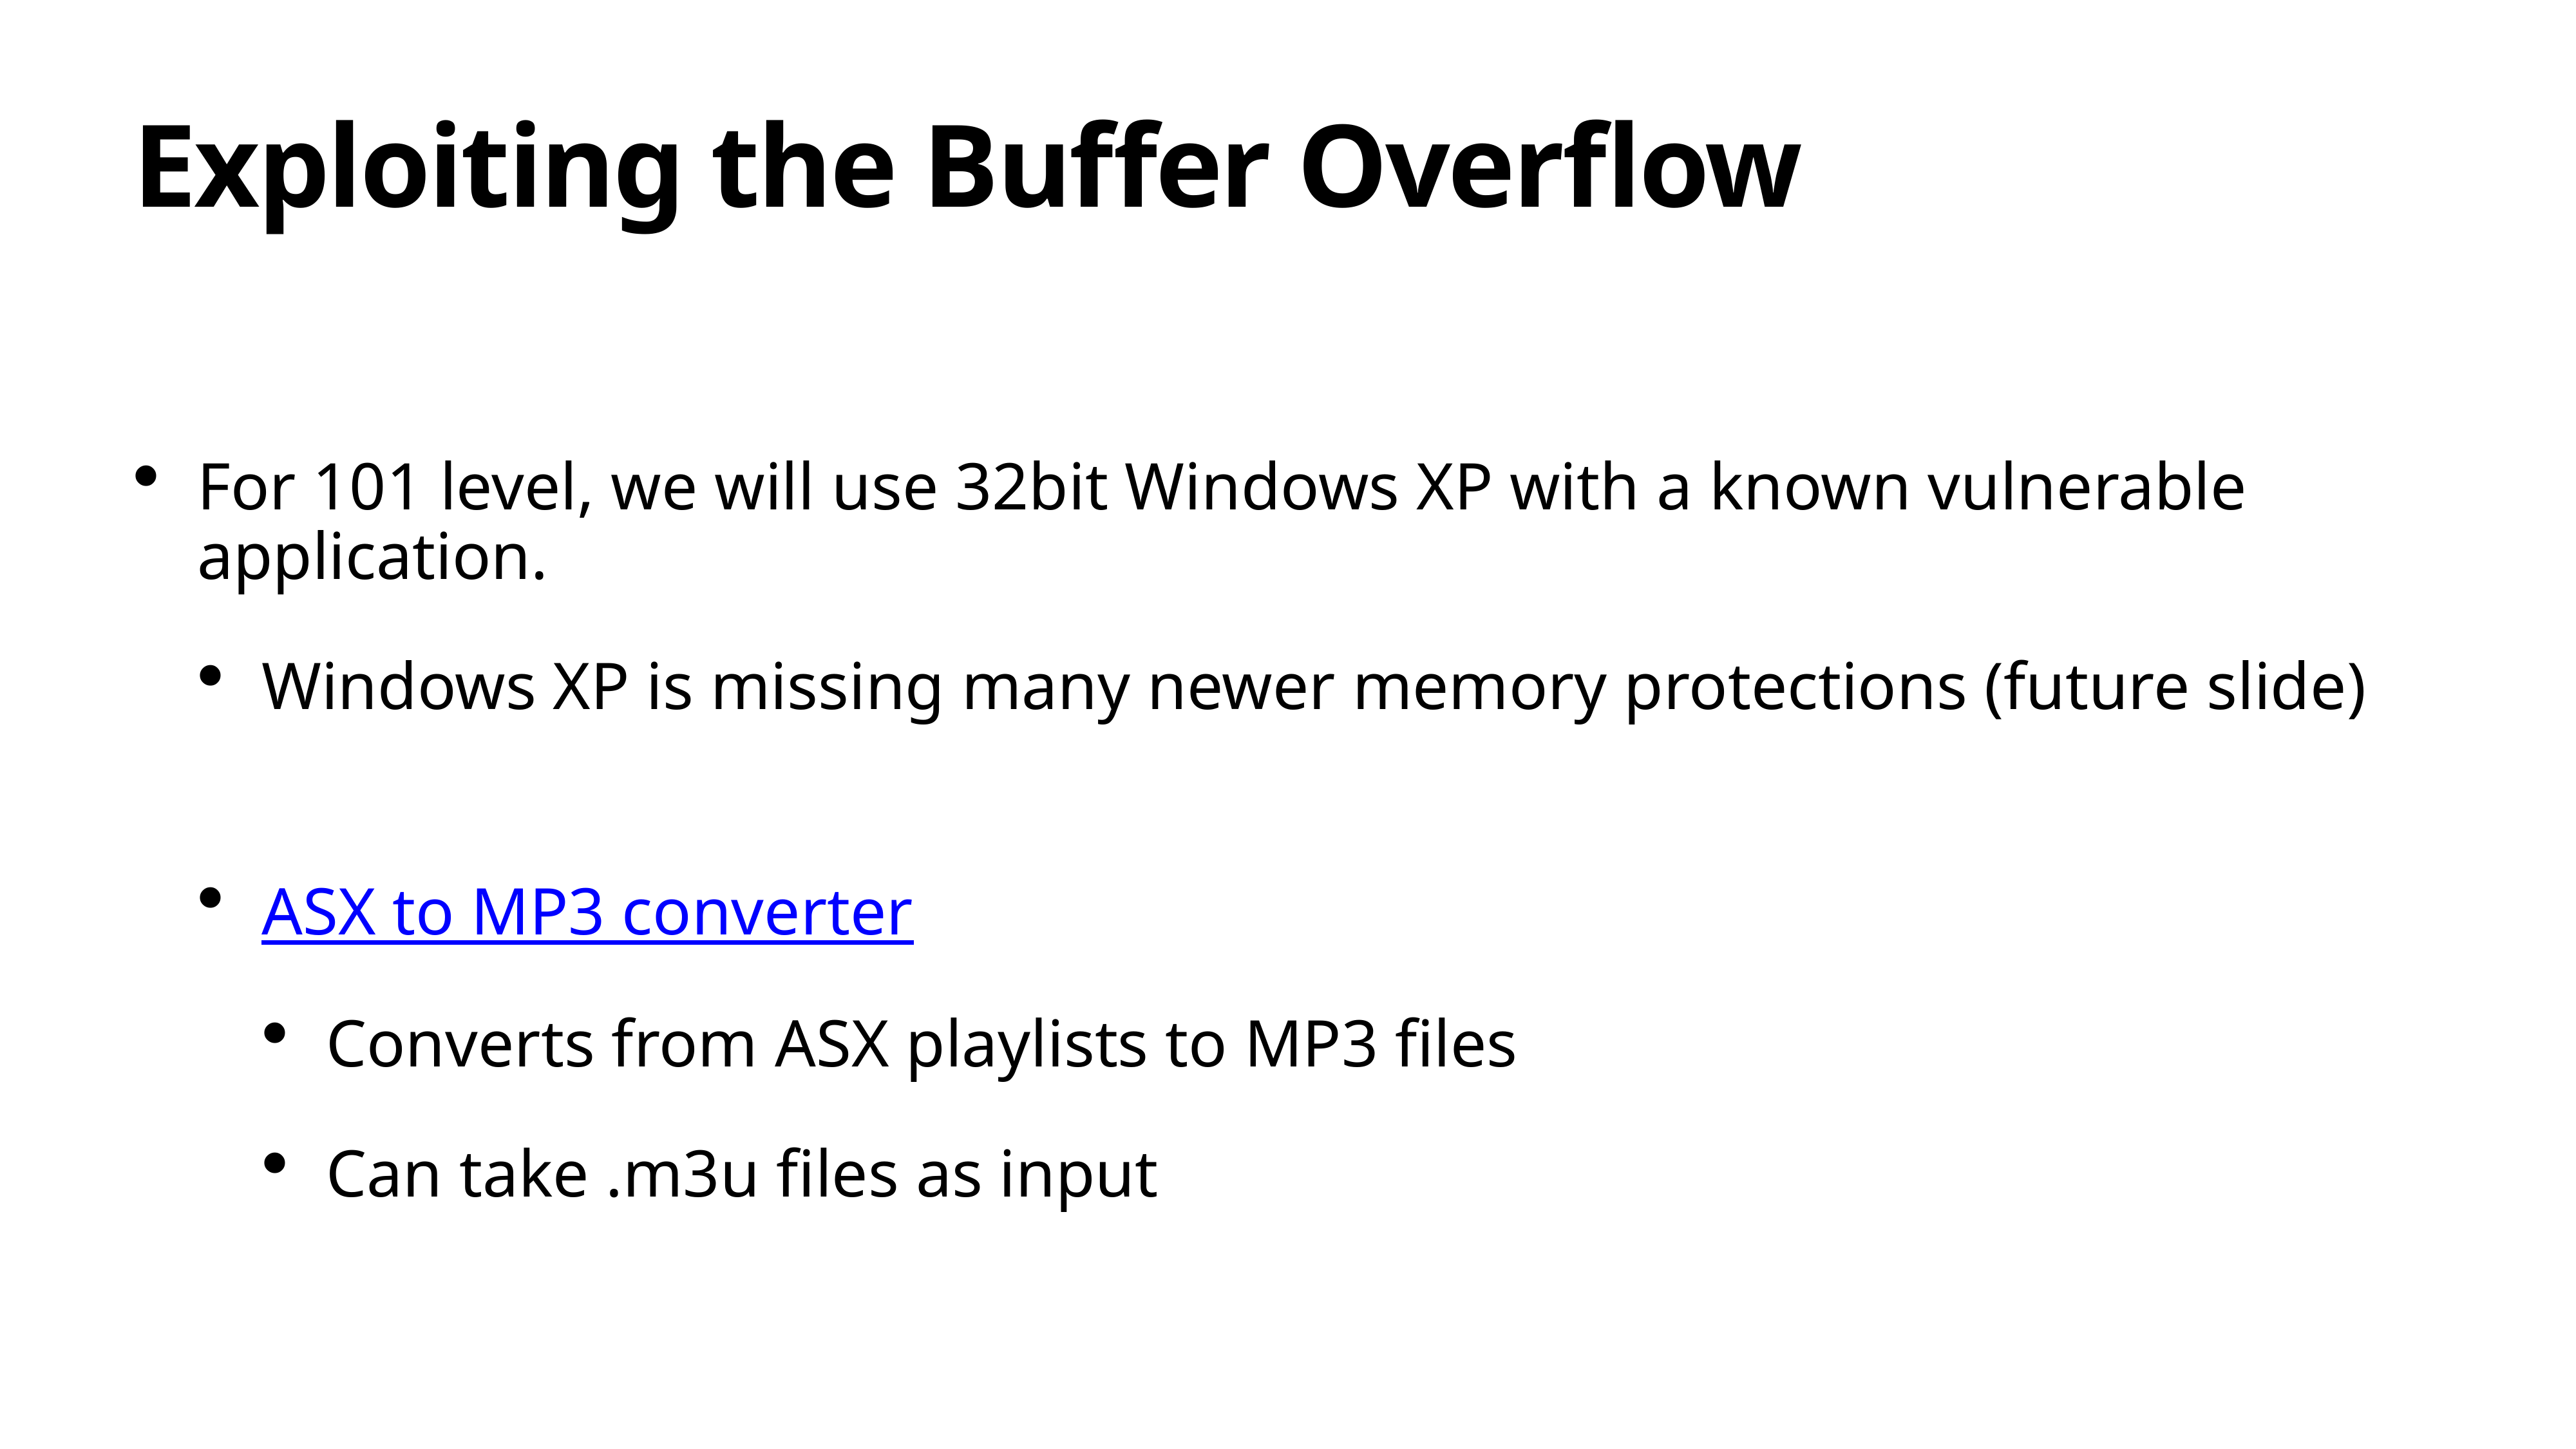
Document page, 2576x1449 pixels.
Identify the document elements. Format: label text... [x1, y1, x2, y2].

title Exploiting the Buffer Overflow [127, 113, 2449, 266]
list For 101 level, we will use 32bit Windows XP with a known vulnerable application. Windows XP is missing many newer memory protections (future slide) ASX to MP3 converter Converts from ASX playlists to MP3 files Can take .m3u files as input [127, 448, 2449, 1321]
